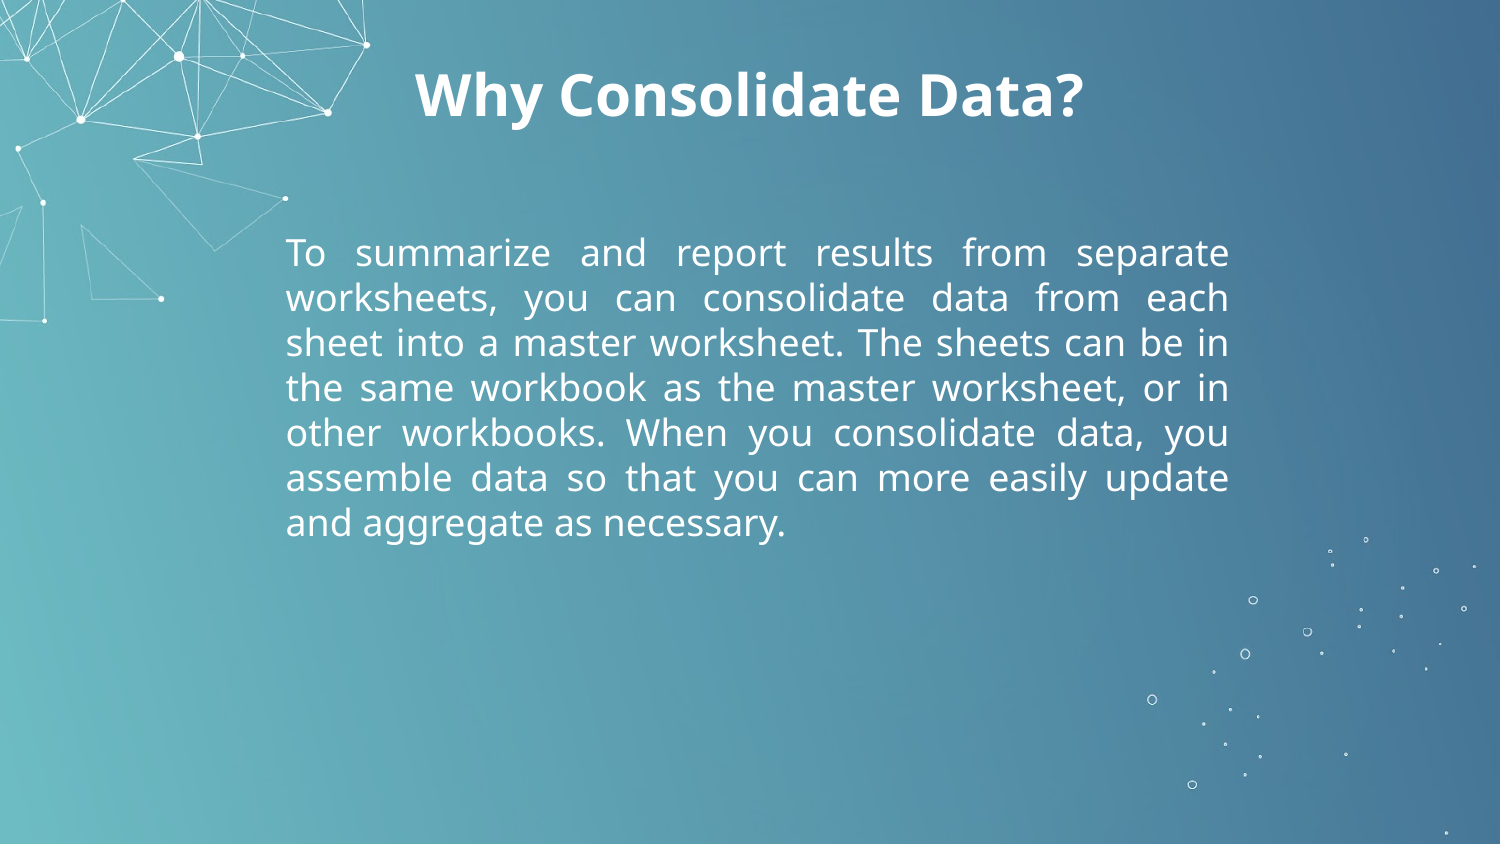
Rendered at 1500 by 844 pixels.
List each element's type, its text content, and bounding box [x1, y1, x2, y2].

picture [0, 0, 1500, 844]
title Why Consolidate Data? [322, 42, 1178, 157]
text_box To summarize and report results from separate worksheets, you can consolidate data from each sheet into a master worksheet. The sheets can be in the same workbook as the master worksheet, or in other workbooks. When you consolidate data, you assemble data so that you can more easily update and aggregate as necessary. [270, 221, 1246, 535]
